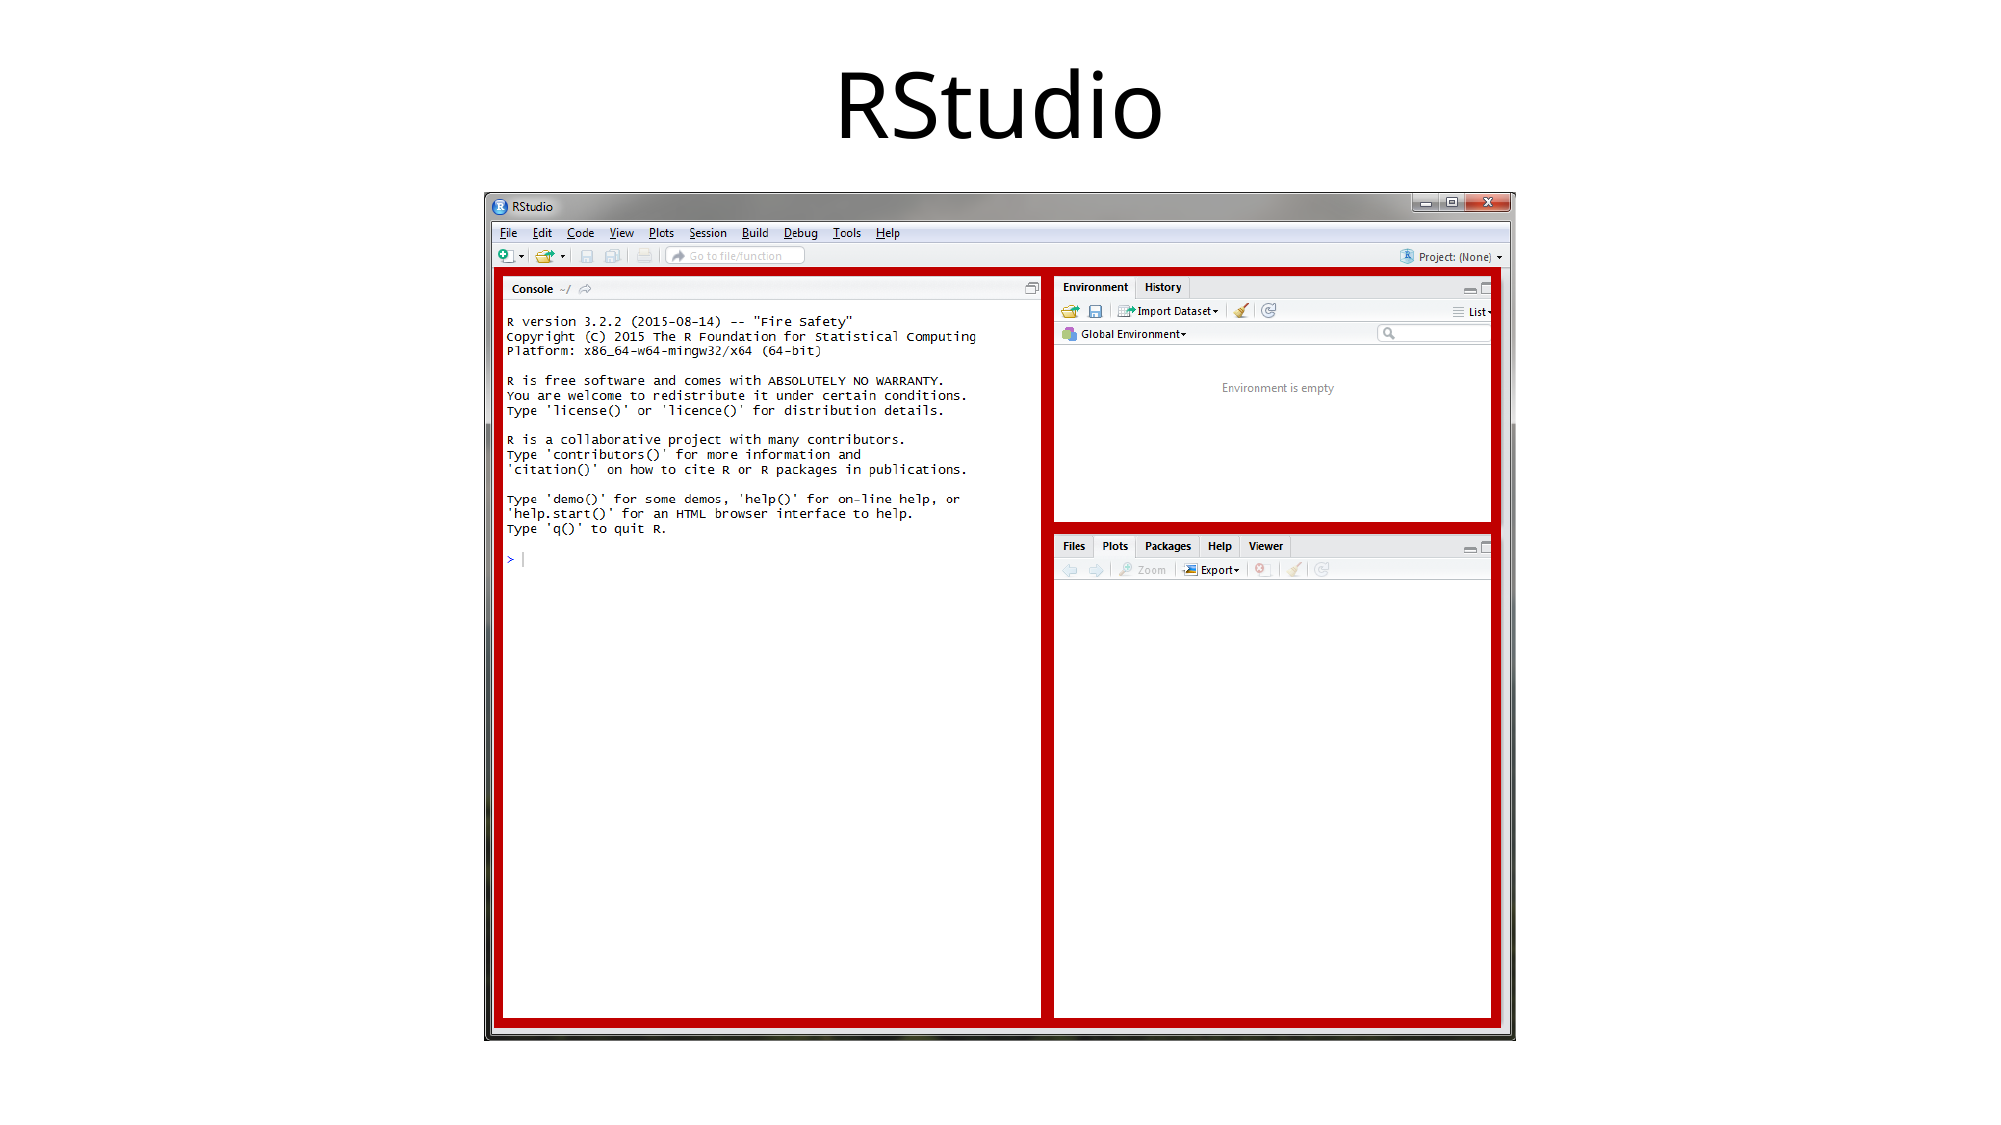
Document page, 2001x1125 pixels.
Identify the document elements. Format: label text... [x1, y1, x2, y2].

picture [484, 192, 1516, 1041]
title RStudio [353, 0, 1647, 218]
